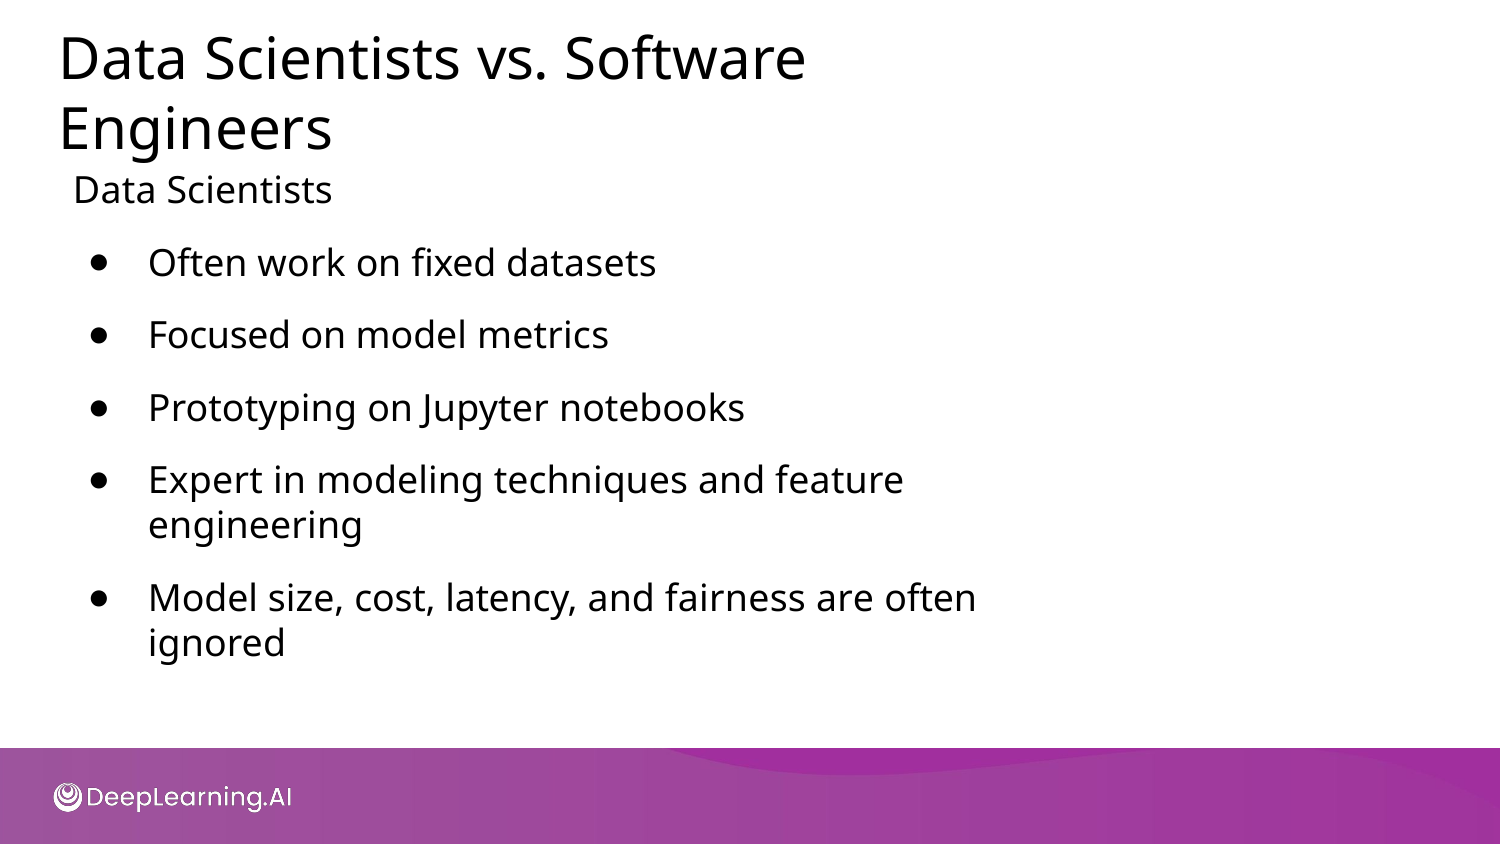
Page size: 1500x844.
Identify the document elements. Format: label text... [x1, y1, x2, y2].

picture [0, 748, 1500, 844]
title Data Scientists vs. Software Engineers [56, 19, 1031, 163]
text_box Data Scientists Often work on ﬁxed datasets Focused on model metrics Prototyping on Jupyter notebooks Expert in modeling techniques and feature engineering Model size, cost, latency, and fairness are often ignored [70, 163, 1045, 664]
